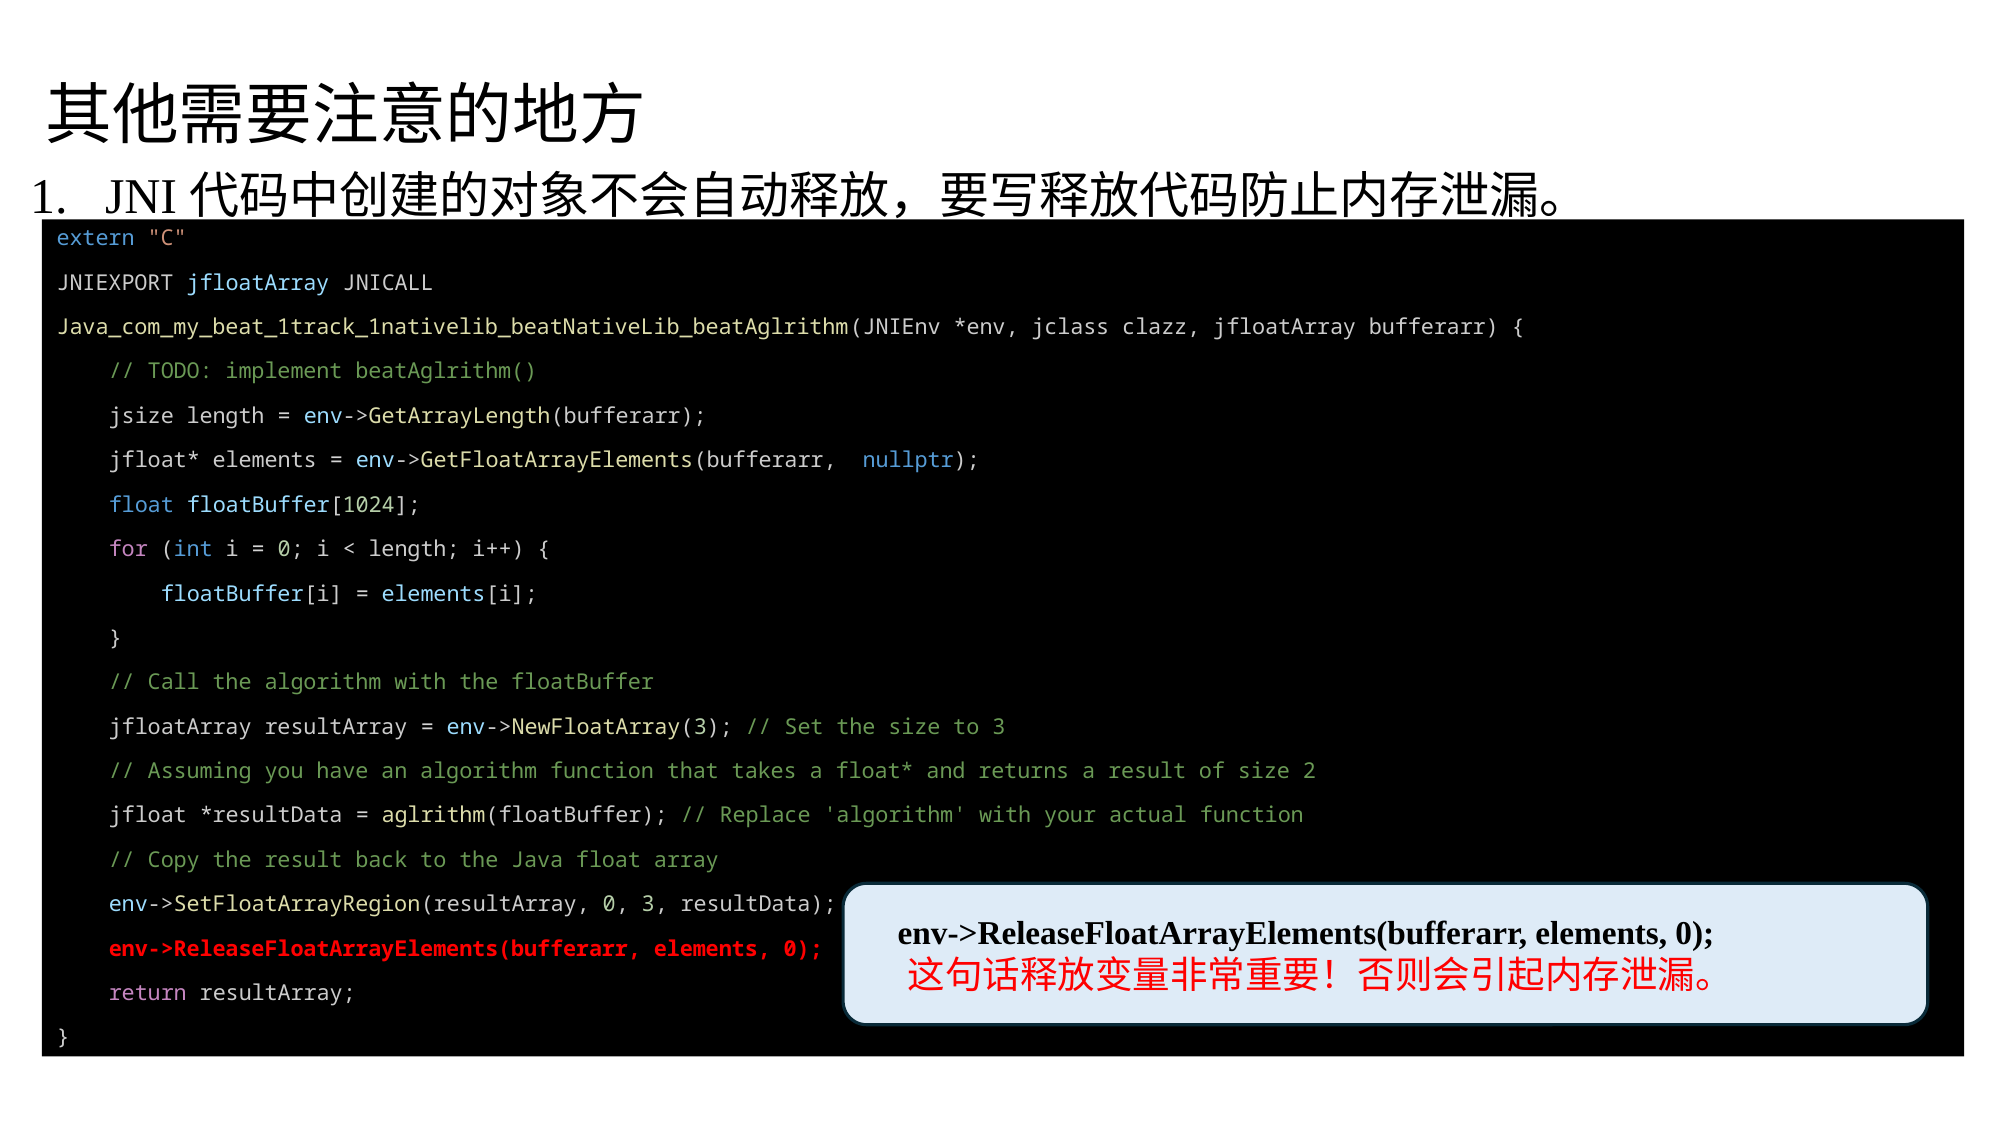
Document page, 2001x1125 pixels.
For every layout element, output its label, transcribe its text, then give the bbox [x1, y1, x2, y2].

text_box extern "C" JNIEXPORT jfloatArray JNICALL Java_com_my_beat_1track_1nativelib_beatNativeLib_beatAglrithm(JNIEnv *env, jclass clazz, jfloatArray bufferarr) { // TODO: implement beatAglrithm() jsize length = env->GetArrayLength(bufferarr); jfloat* elements = env->GetFloatArrayElements(bufferarr, nullptr); float floatBuffer[1024]; for (int i = 0; i < length; i++) { floatBuffer[i] = elements[i]; } // Call the algorithm with the floatBuffer jfloatArray resultArray = env->NewFloatArray(3); // Set the size to 3 // Assuming you have an algorithm function that takes a float* and returns a result of size 2 jfloat *resultData = aglrithm(floatBuffer); // Replace 'algorithm' with your actual function // Copy the result back to the Java float array env->SetFloatArrayRegion(resultArray, 0, 3, resultData); env->ReleaseFloatArrayElements(bufferarr, elements, 0); return resultArray; } [41, 219, 1965, 1057]
text_box JNI代码中创建的对象不会自动释放，要写释放代码防止内存泄漏。 [15, 132, 1846, 220]
title 其他需要注意的地方 [30, 64, 2000, 171]
text_box env->ReleaseFloatArrayElements(bufferarr, elements, 0); 这句话释放变量非常重要！否则会引起内存泄漏。 [841, 881, 1930, 1027]
